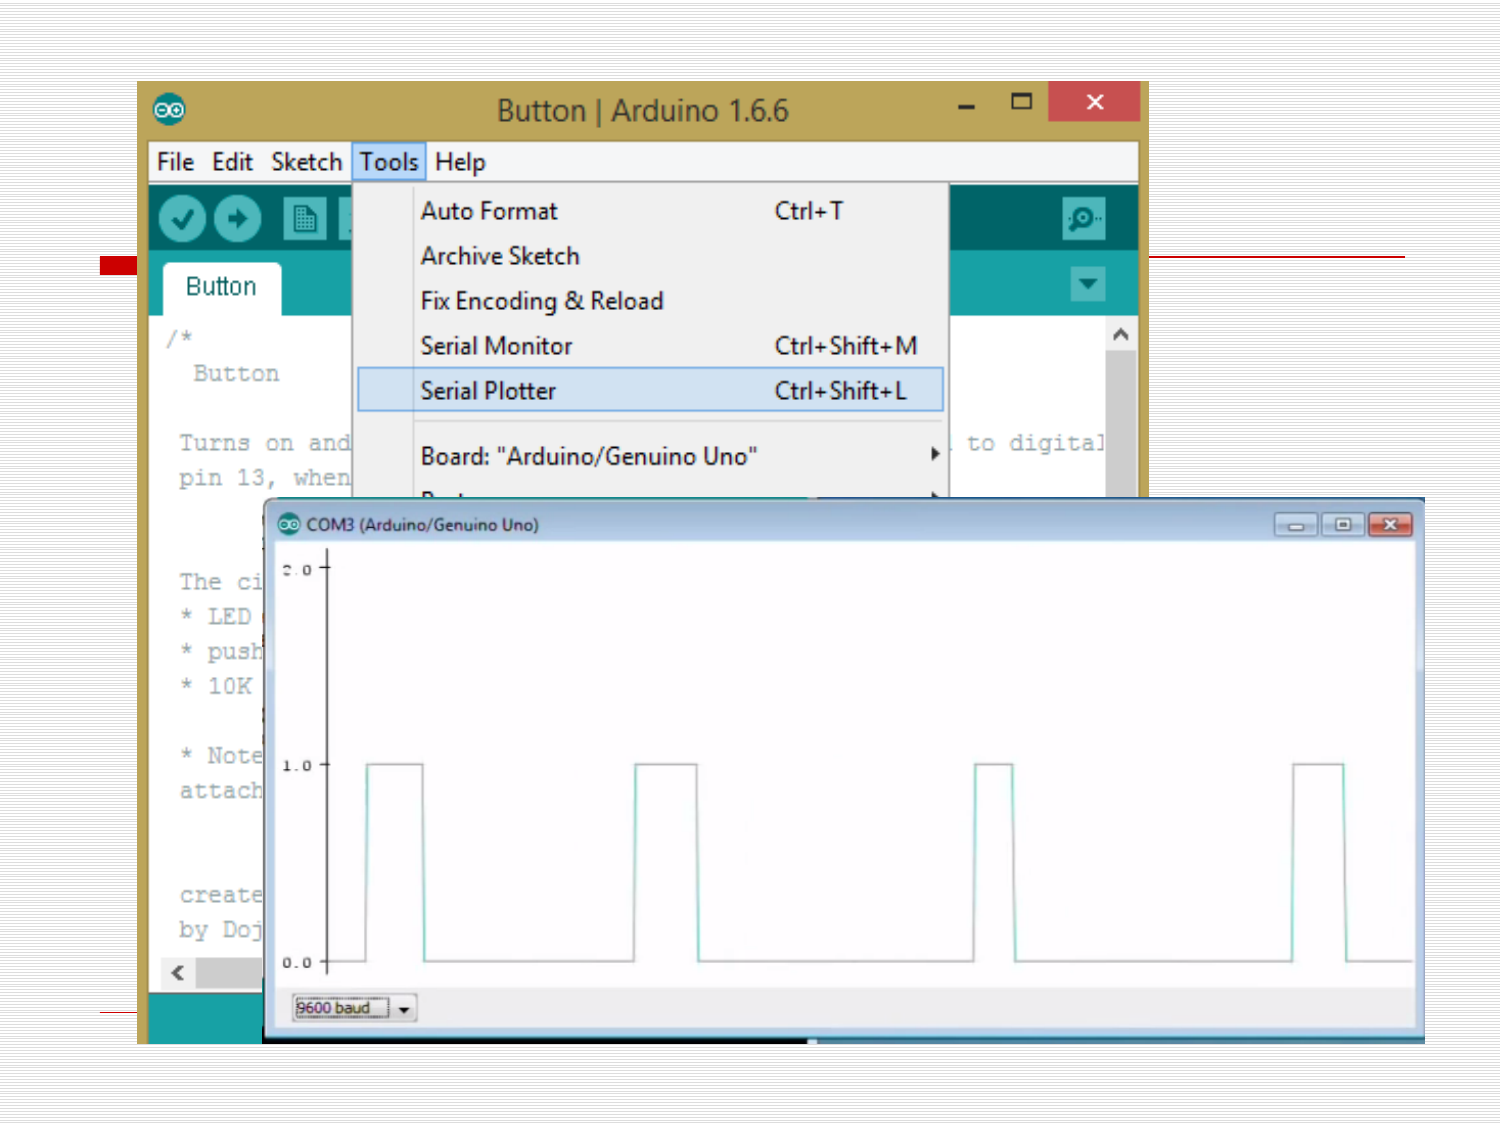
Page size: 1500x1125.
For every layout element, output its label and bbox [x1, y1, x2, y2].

picture [137, 80, 1426, 1044]
